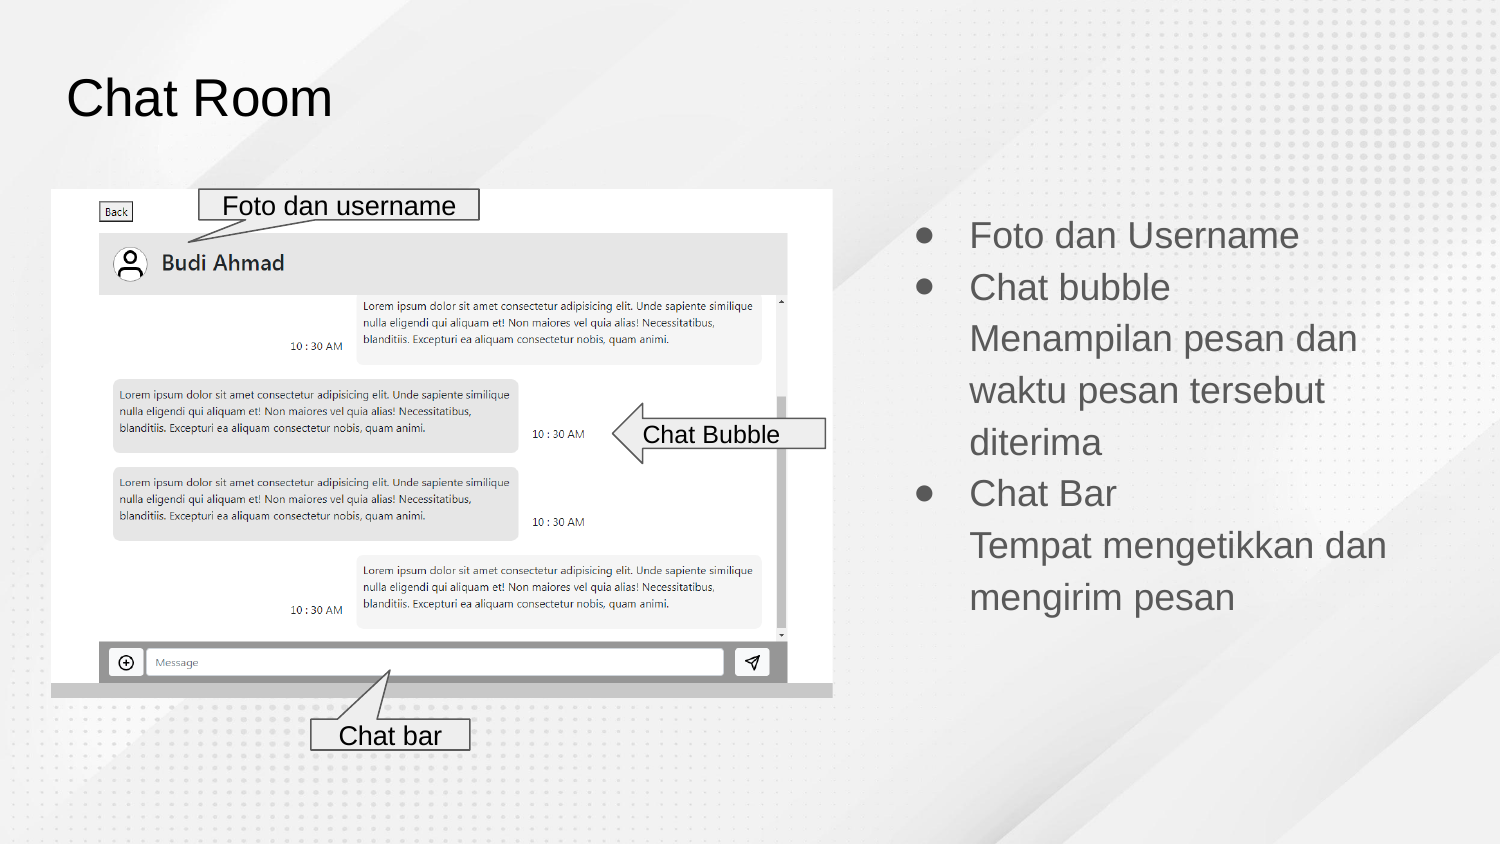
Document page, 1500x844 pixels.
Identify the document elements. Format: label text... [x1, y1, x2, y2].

list Foto dan Username Chat bubble Menampilan pesan dan waktu pesan tersebut diterima Chat Bar Tempat mengetikkan dan mengirim pesan [879, 189, 1449, 750]
text_box Chat bar [310, 707, 470, 751]
title Chat Room [51, 48, 1449, 142]
picture [0, 0, 1500, 844]
